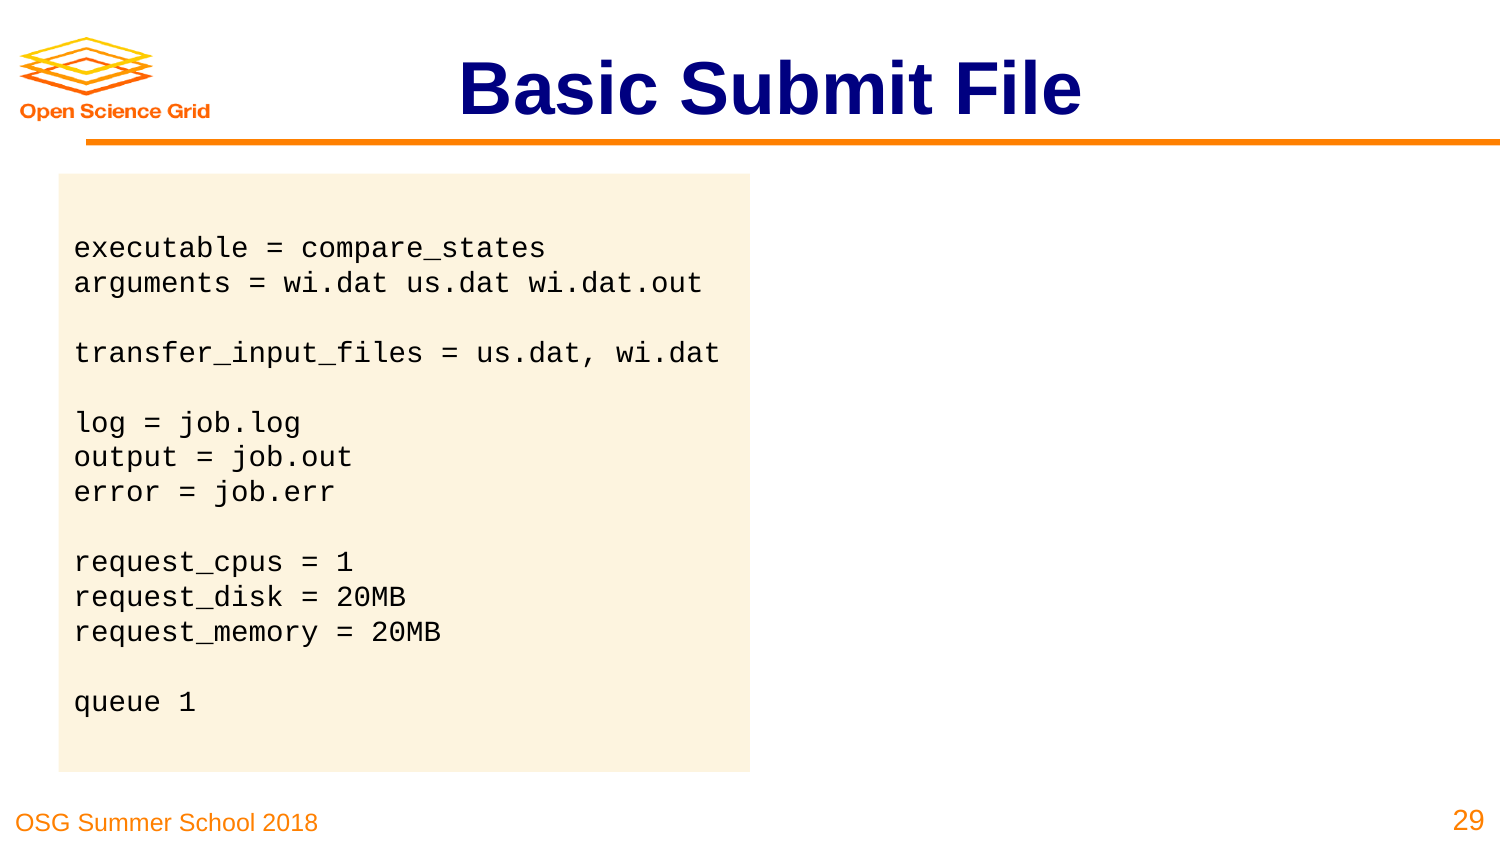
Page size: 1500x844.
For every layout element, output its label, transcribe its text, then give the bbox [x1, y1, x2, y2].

slide_number 29 [1430, 787, 1500, 844]
text_box executable = compare_states arguments = wi.dat us.dat wi.dat.out transfer_input_files = us.dat, wi.dat log = job.log output = job.out error = job.err request_cpus = 1 request_disk = 20MB request_memory = 20MB queue 1 [58, 173, 763, 772]
title Basic Submit File [201, 14, 1342, 155]
picture [0, 20, 201, 134]
